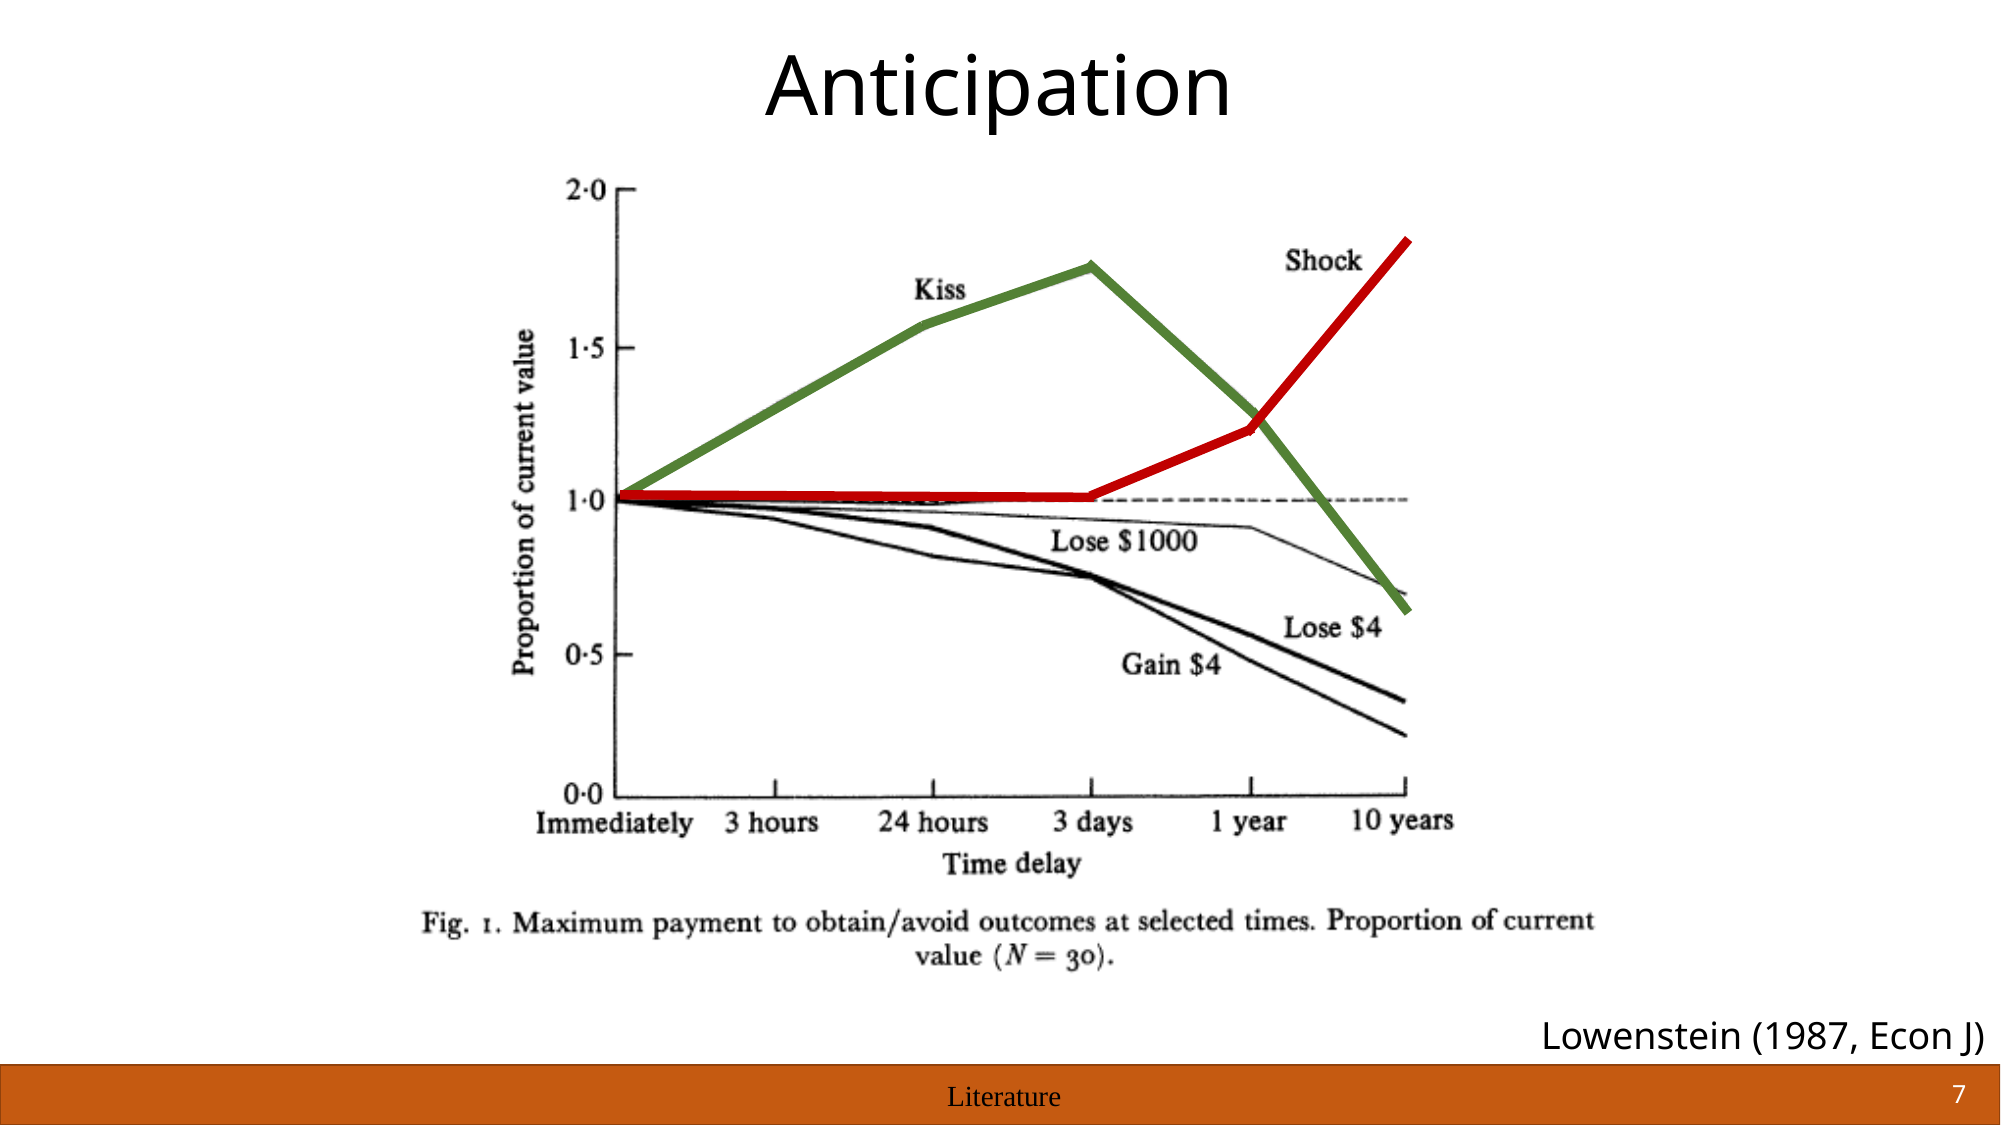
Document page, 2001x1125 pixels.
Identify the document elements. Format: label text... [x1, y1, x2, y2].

slide_number 7 [1672, 1065, 1982, 1125]
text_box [353, 146, 1647, 997]
text_box Lowenstein (1987, Econ J) [1243, 1004, 2000, 1065]
title Anticipation [99, 34, 1901, 142]
footer Literature [335, 1065, 1672, 1125]
